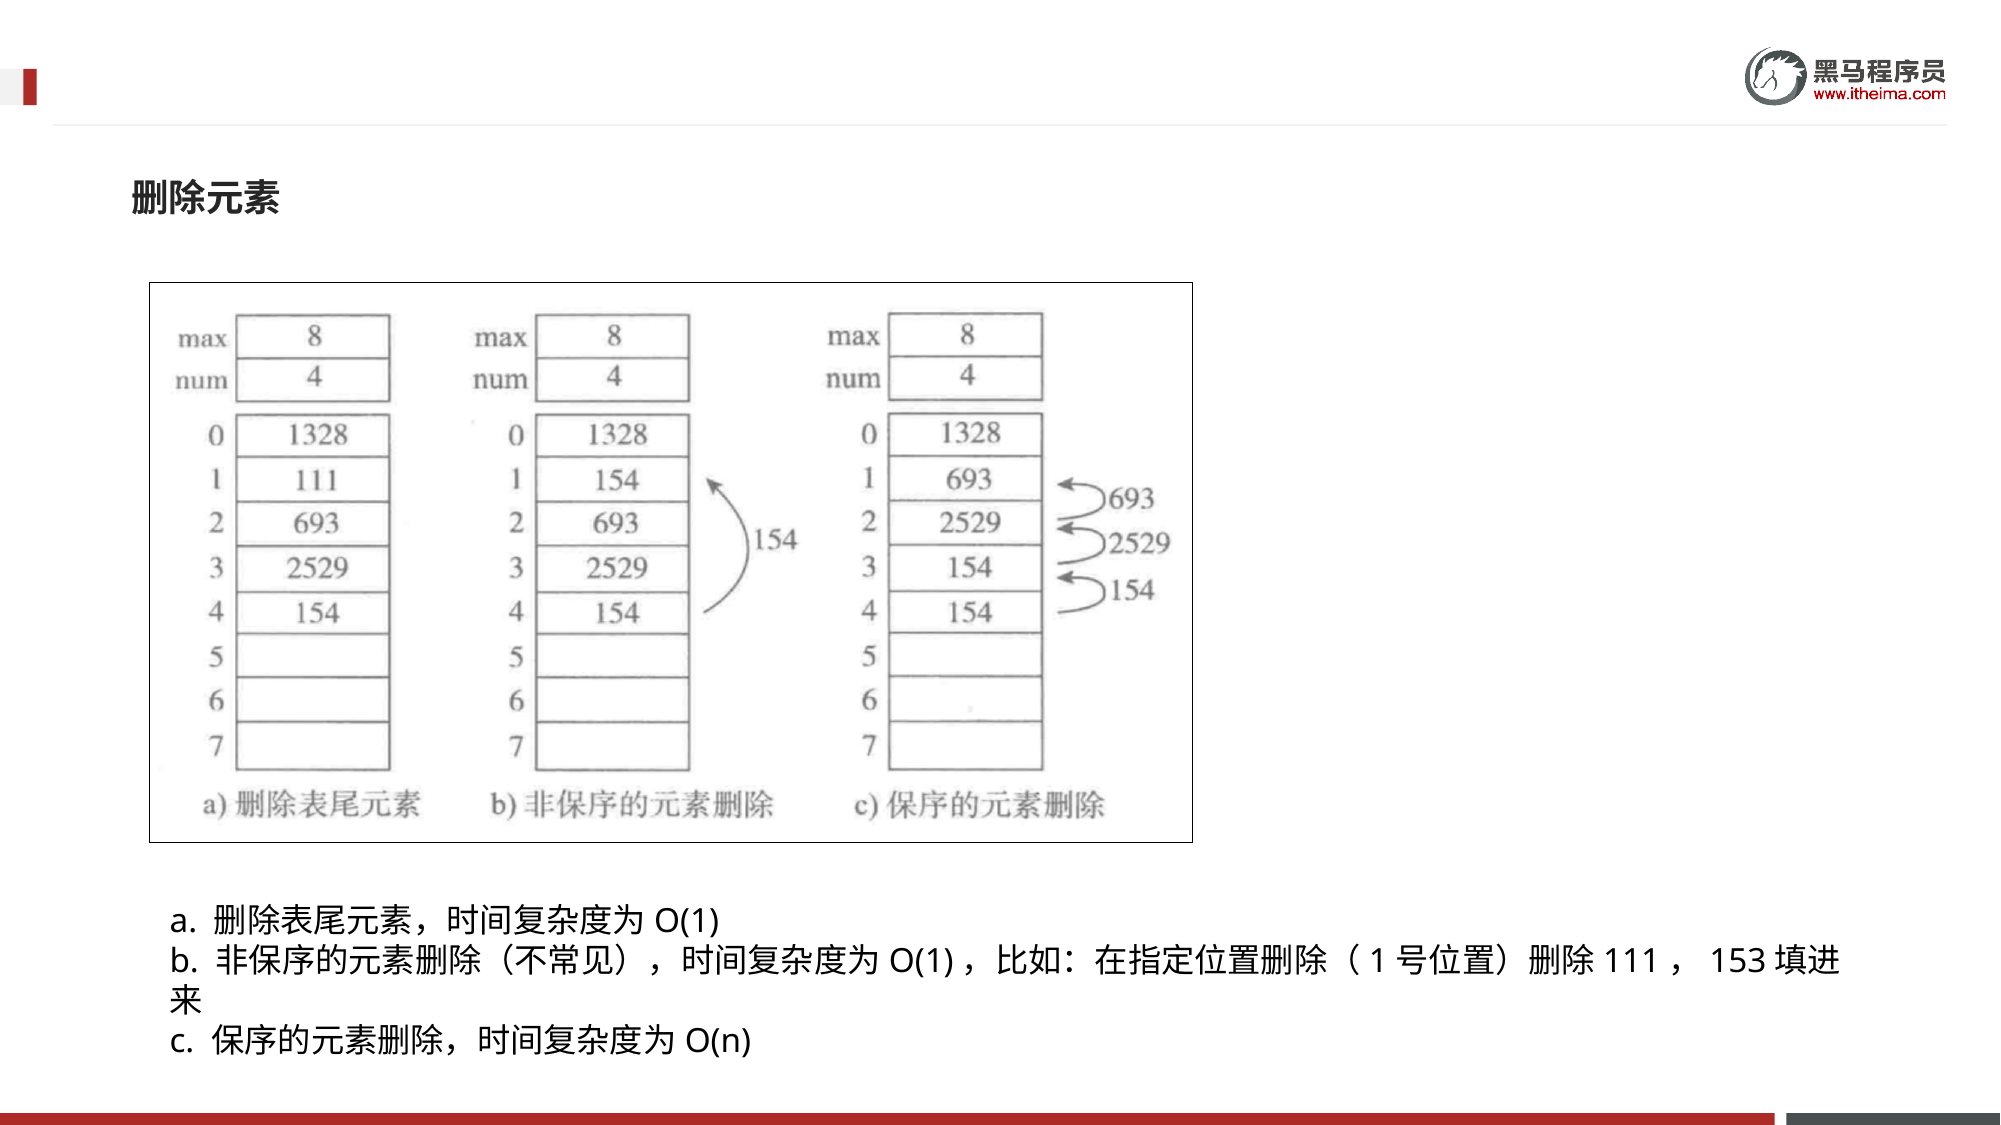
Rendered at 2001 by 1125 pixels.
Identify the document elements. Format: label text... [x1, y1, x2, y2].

picture [149, 282, 1194, 843]
picture [1744, 46, 1946, 106]
text_box a. 删除表尾元素，时间复杂度为O(1) b. 非保序的元素删除（不常见），时间复杂度为O(1)，比如：在指定位置删除（1号位置）删除111，153填进来 c. 保序的元素删除，时间复杂度为O(n) [154, 891, 1872, 1106]
list 删除元素 [116, 154, 1872, 239]
